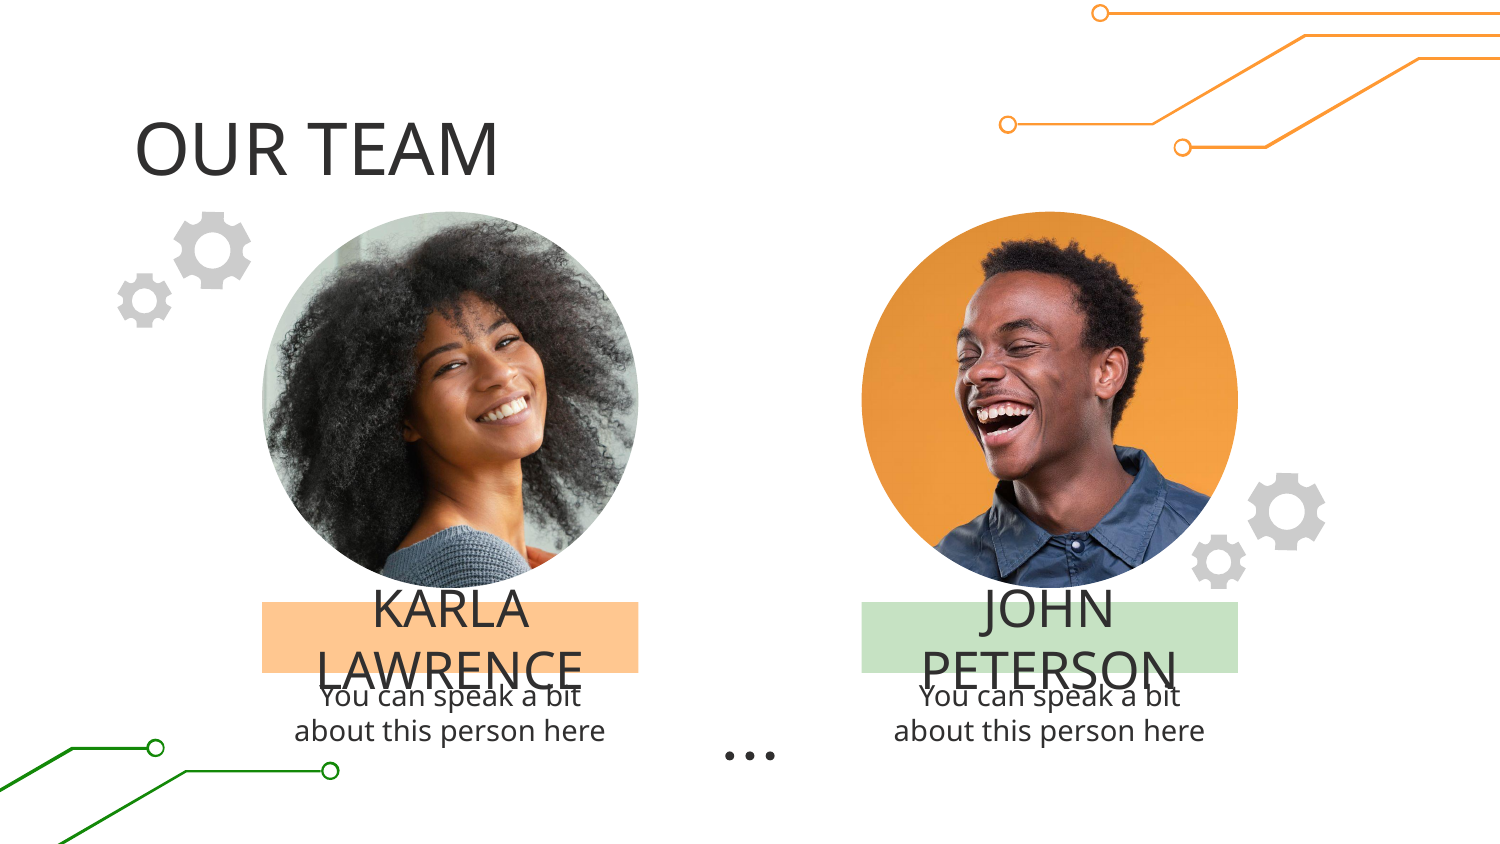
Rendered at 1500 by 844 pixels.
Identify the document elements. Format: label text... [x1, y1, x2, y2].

subtitle KARLA LAWRENCE [262, 602, 639, 662]
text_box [1191, 472, 1326, 590]
subtitle You can speak a bit about this person here [861, 662, 1238, 756]
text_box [827, 0, 1500, 157]
subtitle JOHN PETERSON [861, 602, 1238, 662]
subtitle You can speak a bit about this person here [262, 662, 639, 756]
title OUR TEAM [118, 87, 1382, 182]
picture [861, 211, 1239, 589]
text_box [116, 211, 252, 328]
picture [261, 211, 639, 589]
